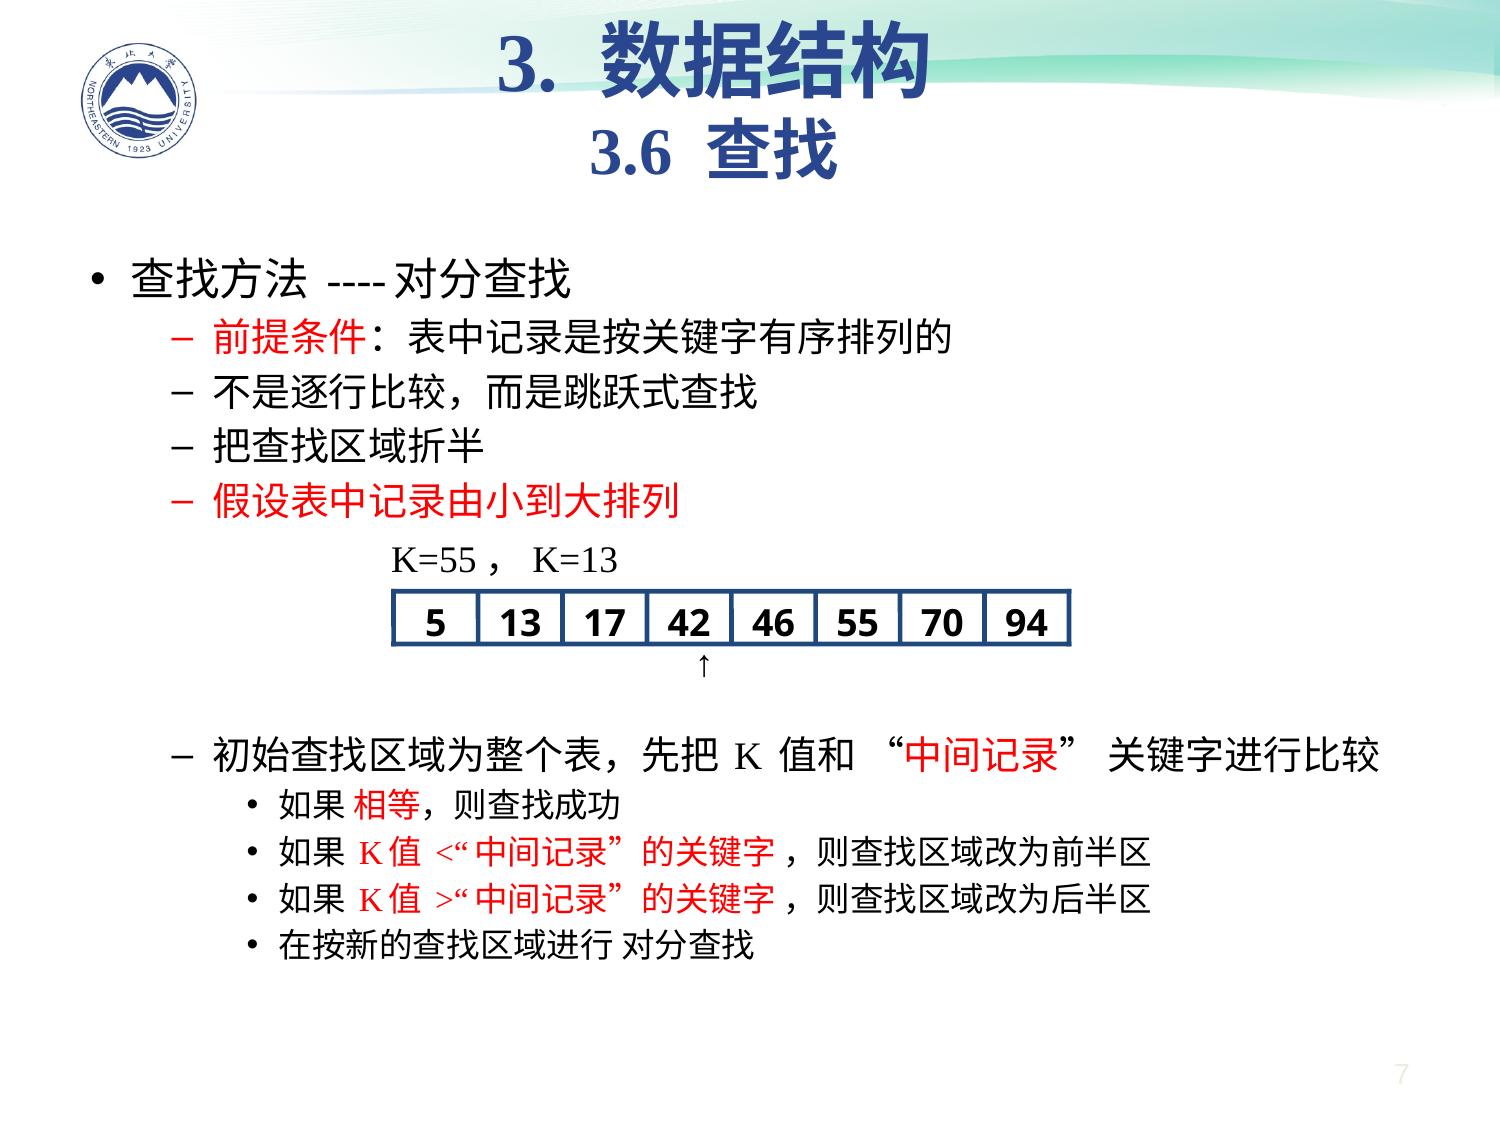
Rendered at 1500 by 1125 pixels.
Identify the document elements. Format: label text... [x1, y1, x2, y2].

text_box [383, 527, 1070, 692]
list 查找方法 ----对分查找 前提条件：表中记录是按关键字有序排列的 不是逐行比较，而是跳跃式查找 把查找区域折半 假设表中记录由小到大排列 初始查找区域为整个表，先把 K 值和 “中间记录” 关键字进行比较 如果 相等，则查找成功 如果 K值 <“中间记录”的关键字 ，则查找区域改为前半区 如果 K值 >“中间记录”的关键字 ，则查找区域改为后半区 在按新的查找区域进行 对分查找 [75, 243, 1425, 986]
text_box 3. 数据结构 3.6 查找 [76, 0, 1352, 196]
picture [0, 0, 1500, 1125]
slide_number 7 [1074, 1042, 1425, 1103]
